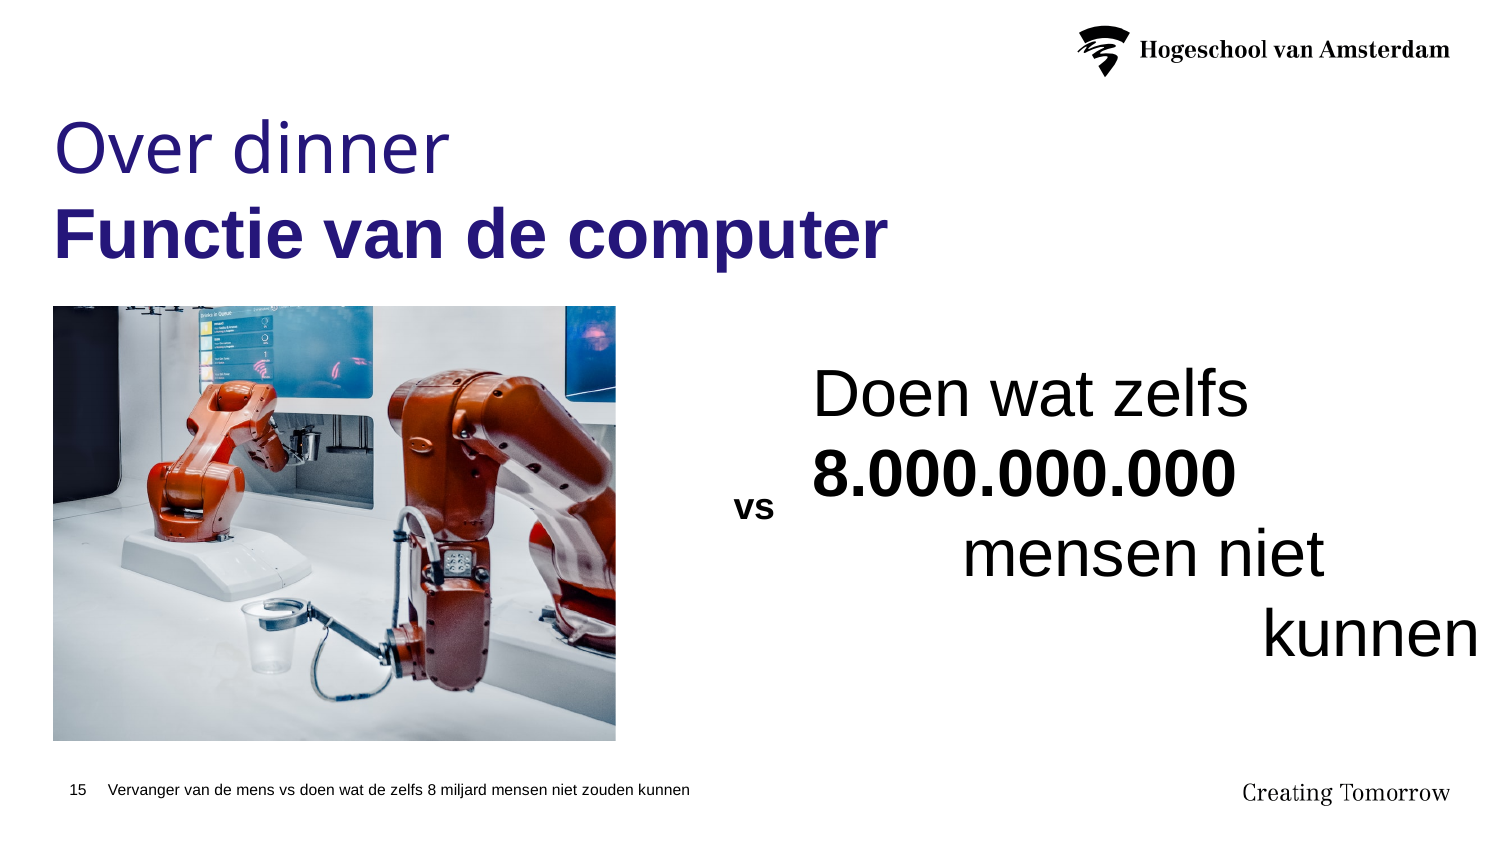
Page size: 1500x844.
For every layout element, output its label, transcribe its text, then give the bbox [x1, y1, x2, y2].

text_box vs [718, 474, 790, 534]
title Over dinner Functie van de computer [53, 102, 1447, 346]
text_box Doen wat zelfs 8.000.000.000 mensen niet kunnen [797, 342, 1496, 677]
picture [52, 305, 616, 742]
picture [1028, 0, 1500, 102]
slide_number 15 [54, 767, 114, 813]
footer Vervanger van de mens vs doen wat de zelfs 8 miljard mensen niet zouden kunnen [114, 767, 750, 813]
